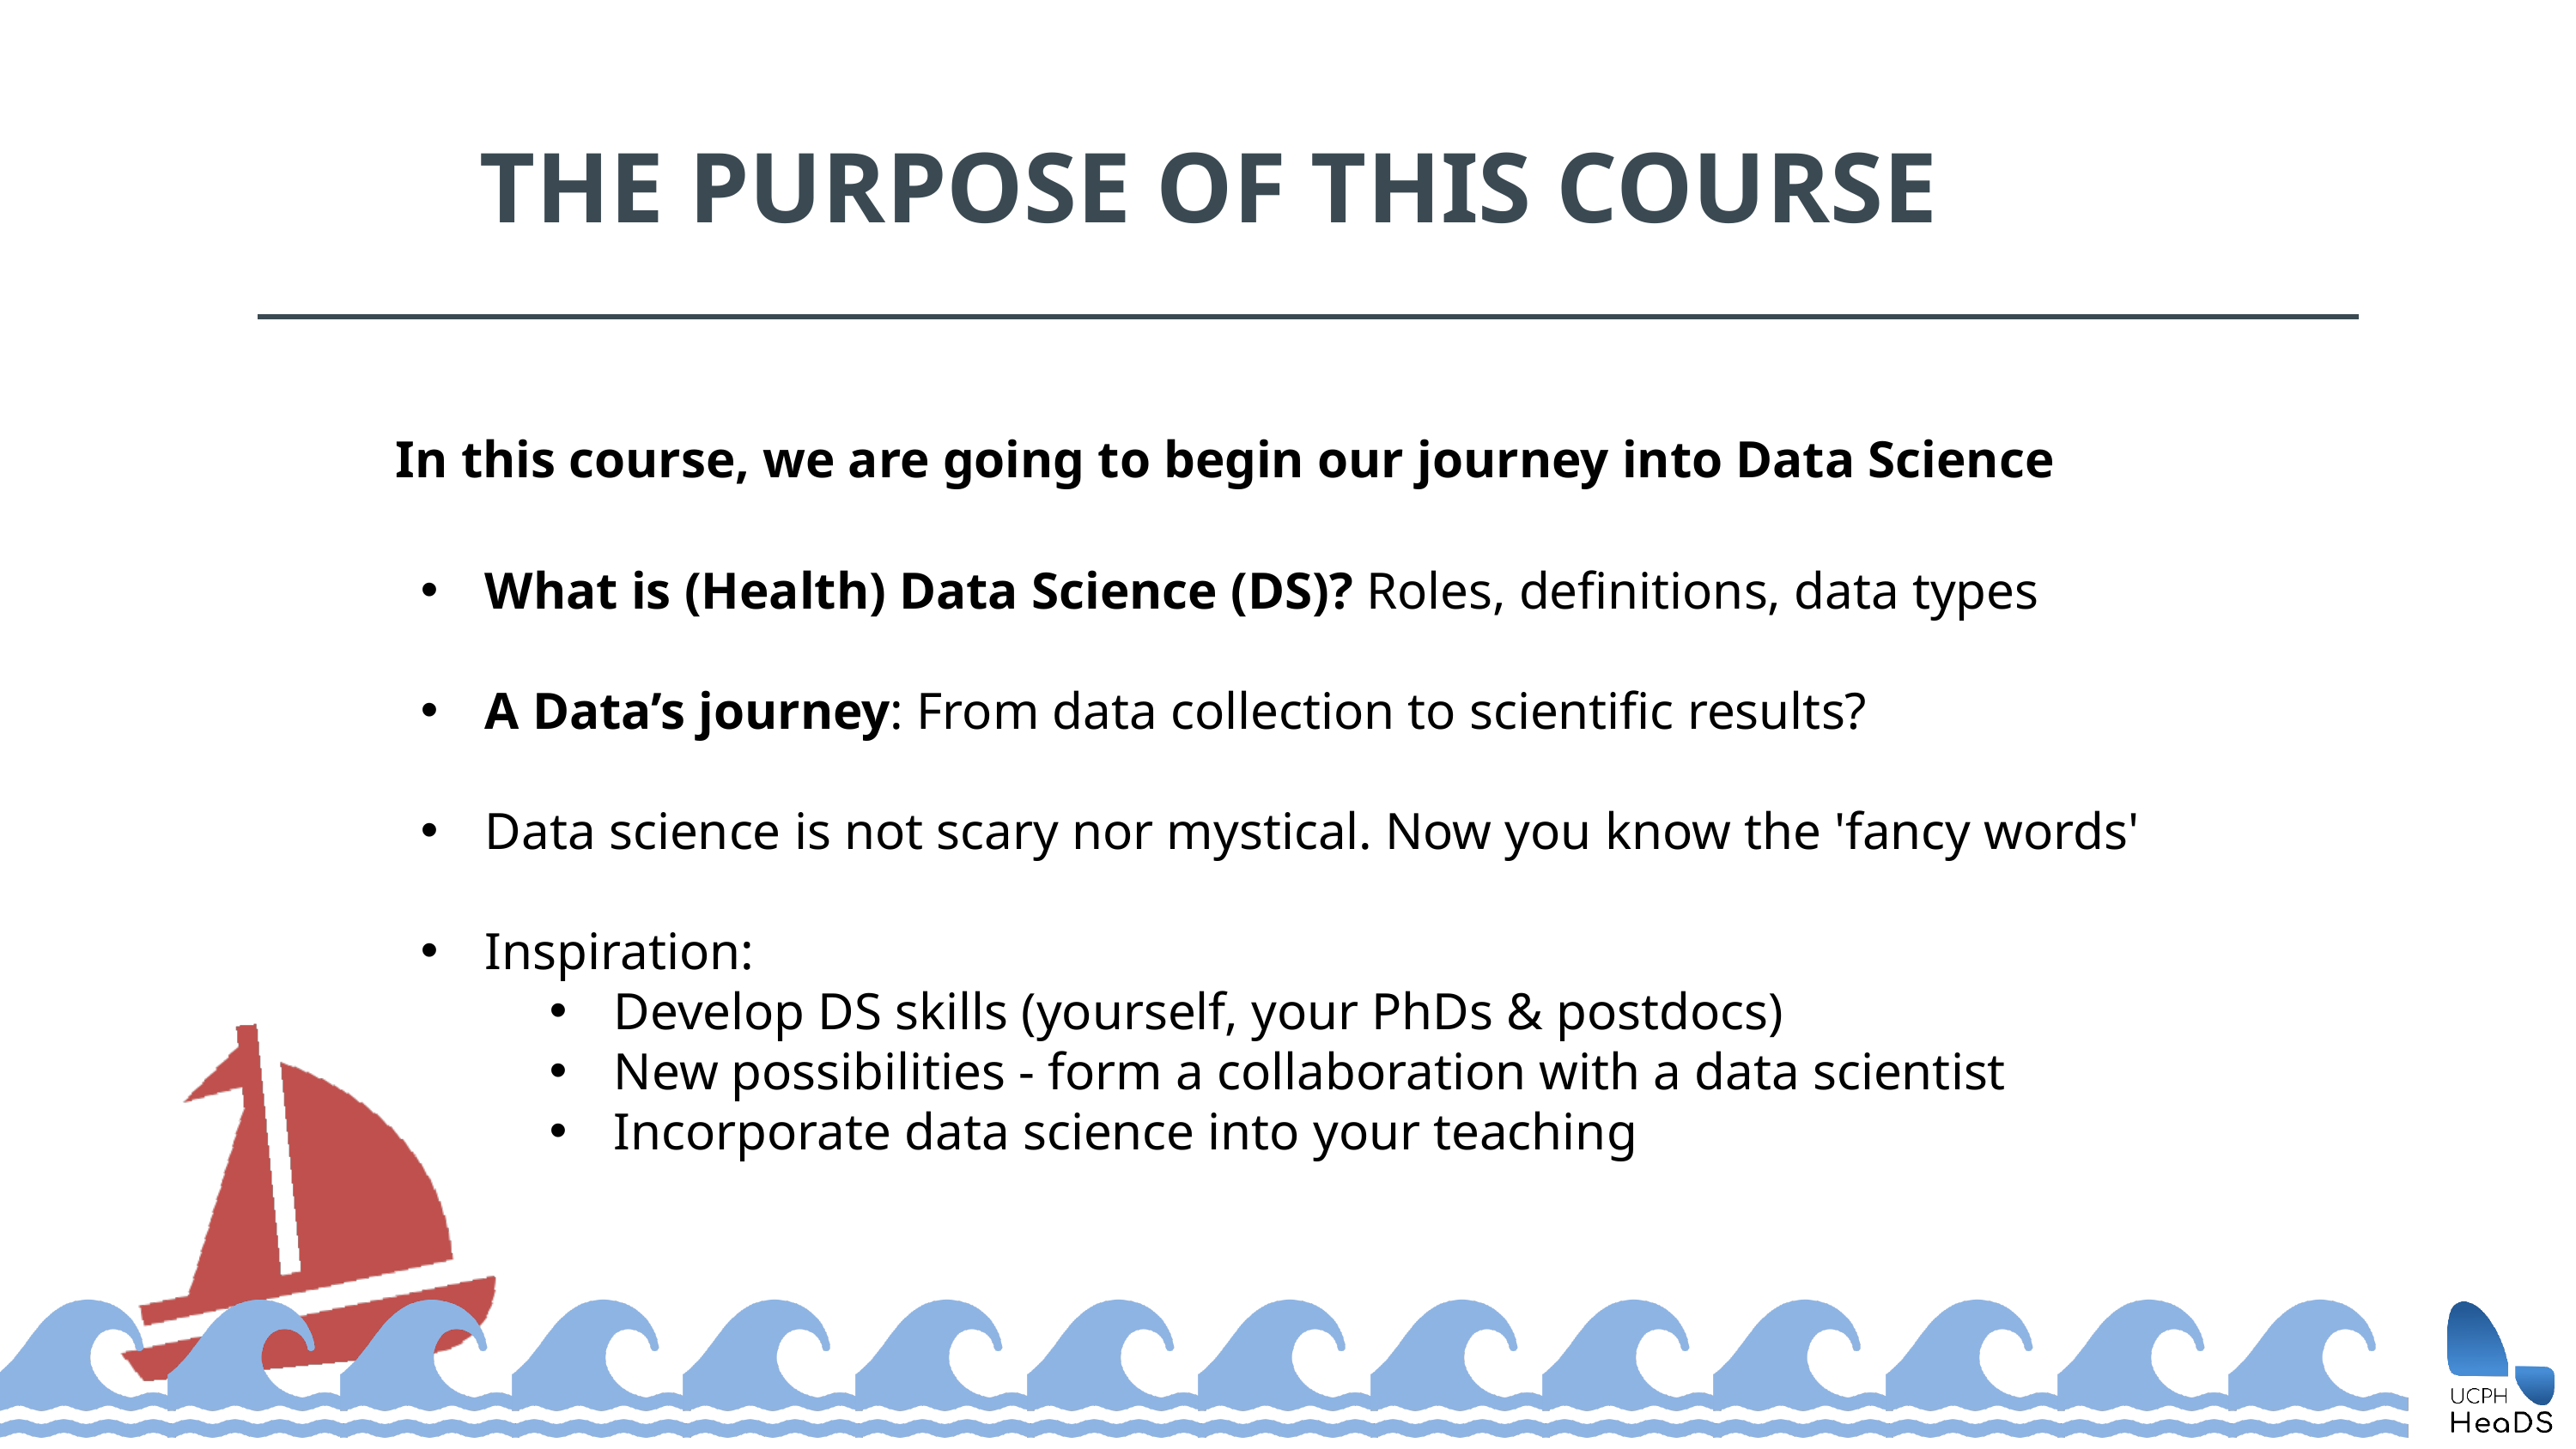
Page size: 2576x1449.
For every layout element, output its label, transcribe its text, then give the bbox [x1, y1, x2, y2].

text_box What is (Health) Data Science (DS)? Roles, definitions, data types A Data’s journey: From data collection to scientific results? Data science is not scary nor mystical. Now you know the 'fancy words' Inspiration: Develop DS skills (yourself, your PhDs & postdocs) New possibilities - form a collaboration with a data scientist Incorporate data science into your teaching [407, 552, 2336, 1260]
text_box THE PURPOSE OF THIS COURSE [479, 131, 2359, 242]
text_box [0, 1260, 2427, 1449]
text_box In this course, we are going to begin our journey into Data Science [382, 421, 2408, 494]
picture [2446, 1301, 2555, 1433]
picture [32, 928, 545, 1260]
